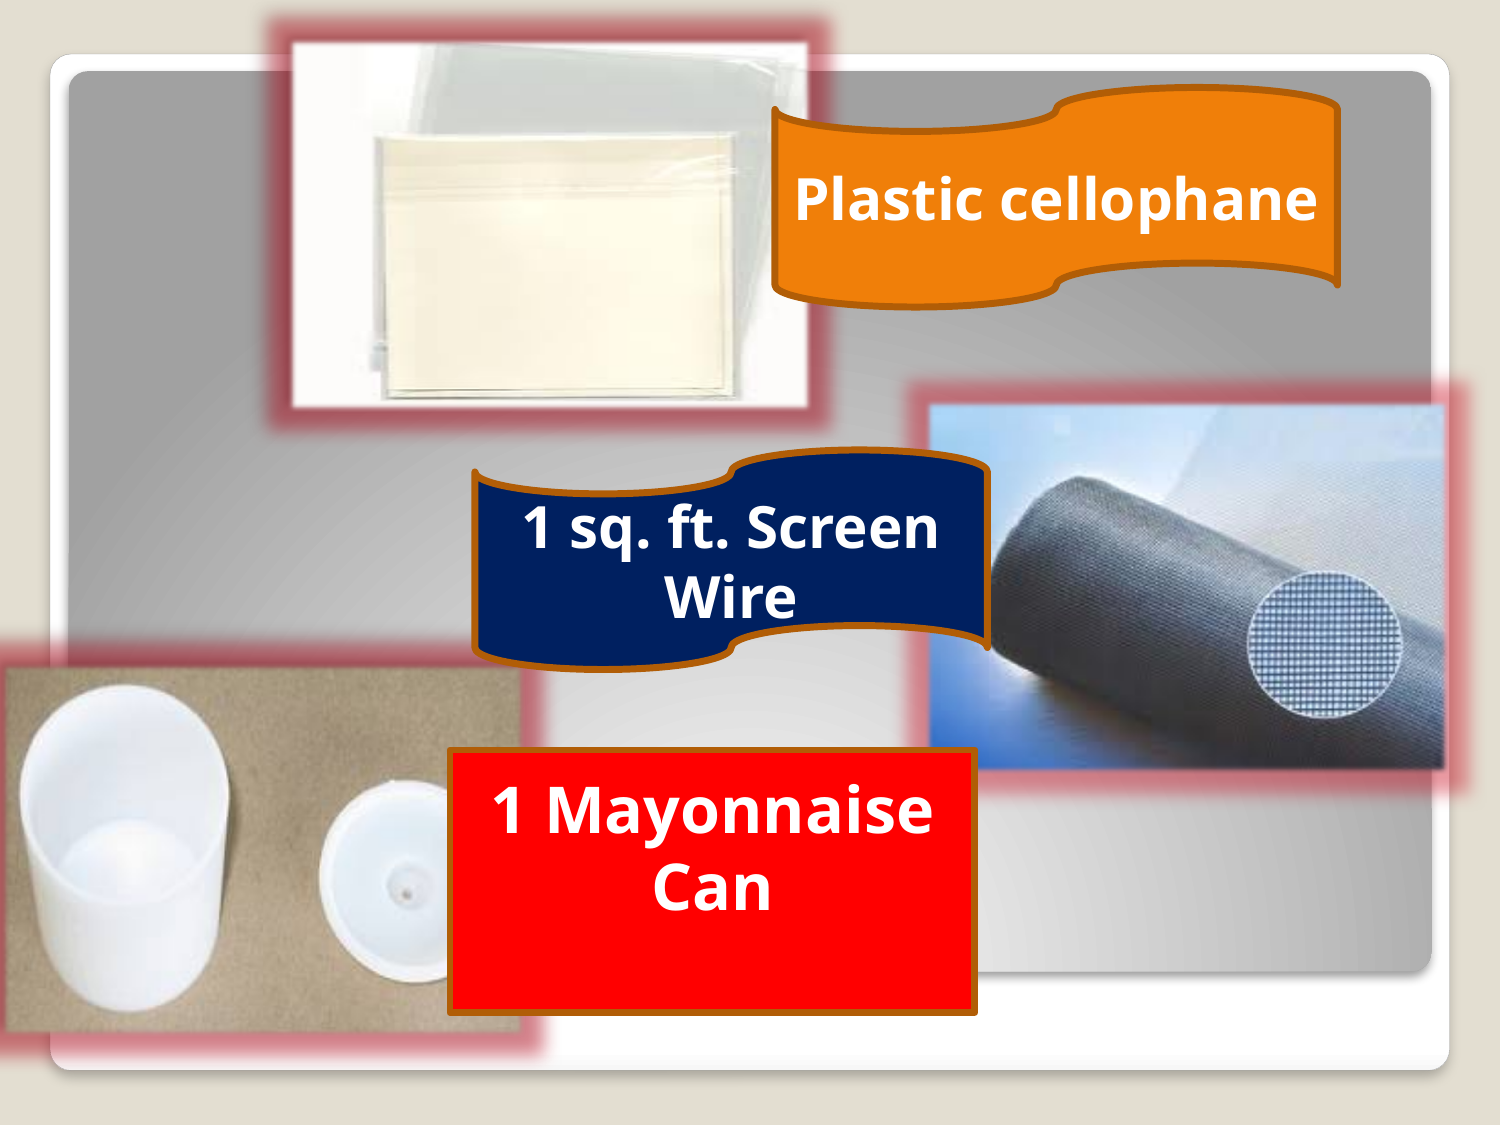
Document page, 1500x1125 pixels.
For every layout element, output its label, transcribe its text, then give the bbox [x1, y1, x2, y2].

picture [924, 399, 1451, 776]
text_box Plastic cellophane [820, 83, 1341, 311]
title 1 Mayonnaise Can [533, 747, 978, 1016]
picture [287, 37, 813, 413]
text_box 1 sq. ft. Screen Wire [471, 446, 917, 673]
picture [0, 662, 526, 1038]
